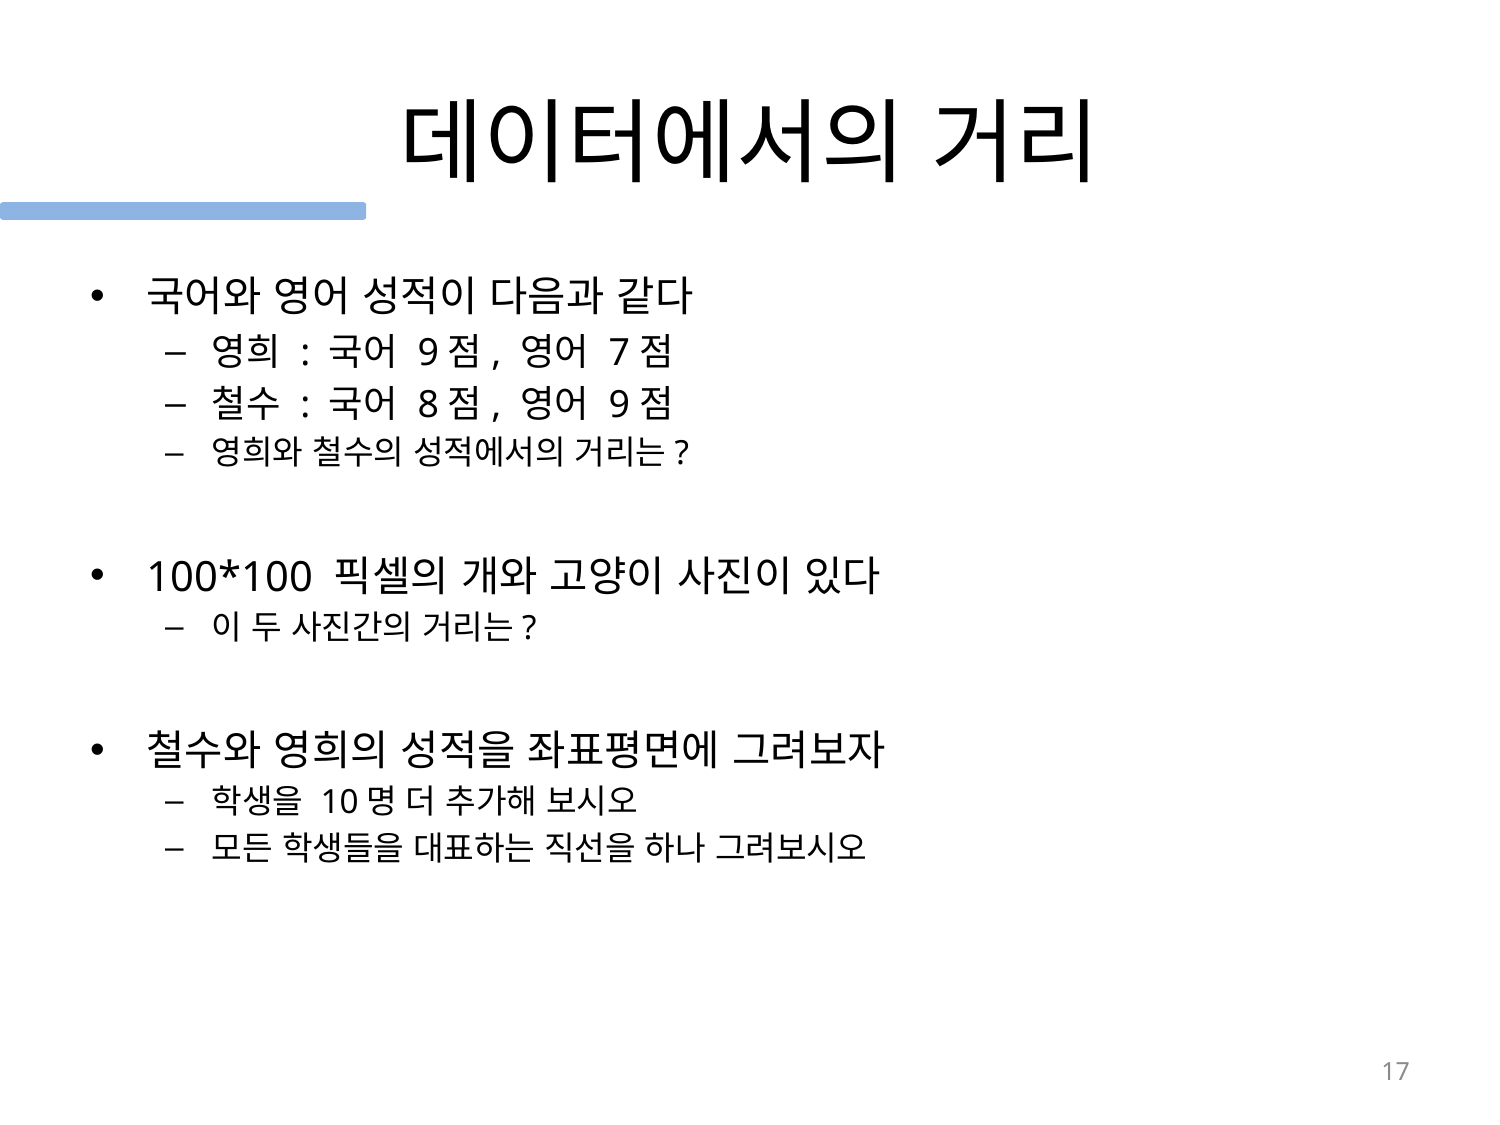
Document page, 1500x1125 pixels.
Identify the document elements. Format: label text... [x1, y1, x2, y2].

text_box [0, 200, 369, 222]
list 국어와 영어 성적이 다음과 같다 영희 : 국어 9점, 영어 7점 철수 : 국어 8점, 영어 9점 영희와 철수의 성적에서의 거리는? 100*100 픽셀의 개와 고양이 사진이 있다 이 두 사진간의 거리는? 철수와 영희의 성적을 좌표평면에 그려보자 학생을 10명 더 추가해 보시오 모든 학생들을 대표하는 직선을 하나 그려보시오 [75, 262, 1425, 1005]
title 데이터에서의 거리 [75, 45, 1425, 233]
slide_number 17 [1074, 1042, 1425, 1103]
